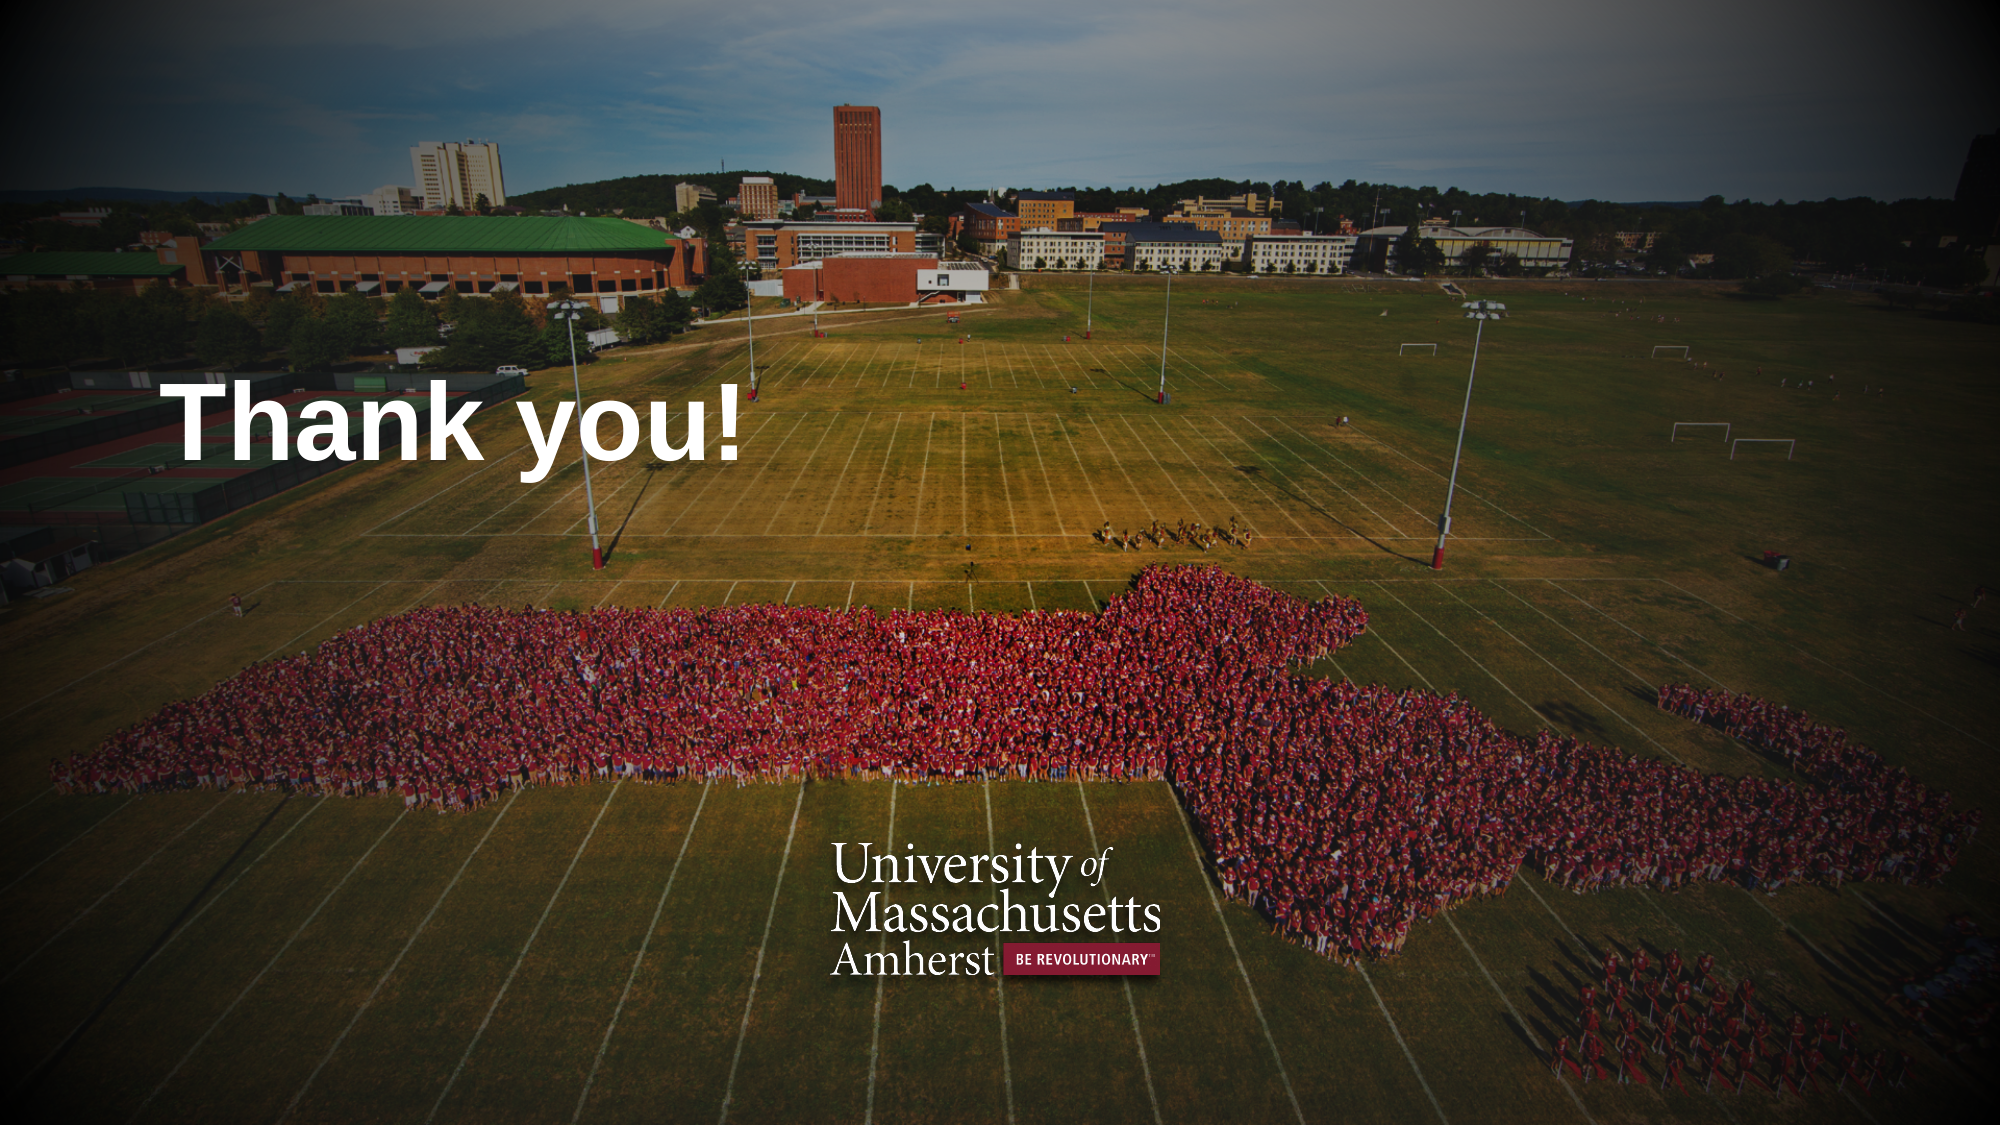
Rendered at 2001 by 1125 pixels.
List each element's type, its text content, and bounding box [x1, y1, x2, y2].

picture [773, 263, 1229, 368]
title Thank you! [99, 368, 1900, 482]
picture [701, 482, 1301, 975]
